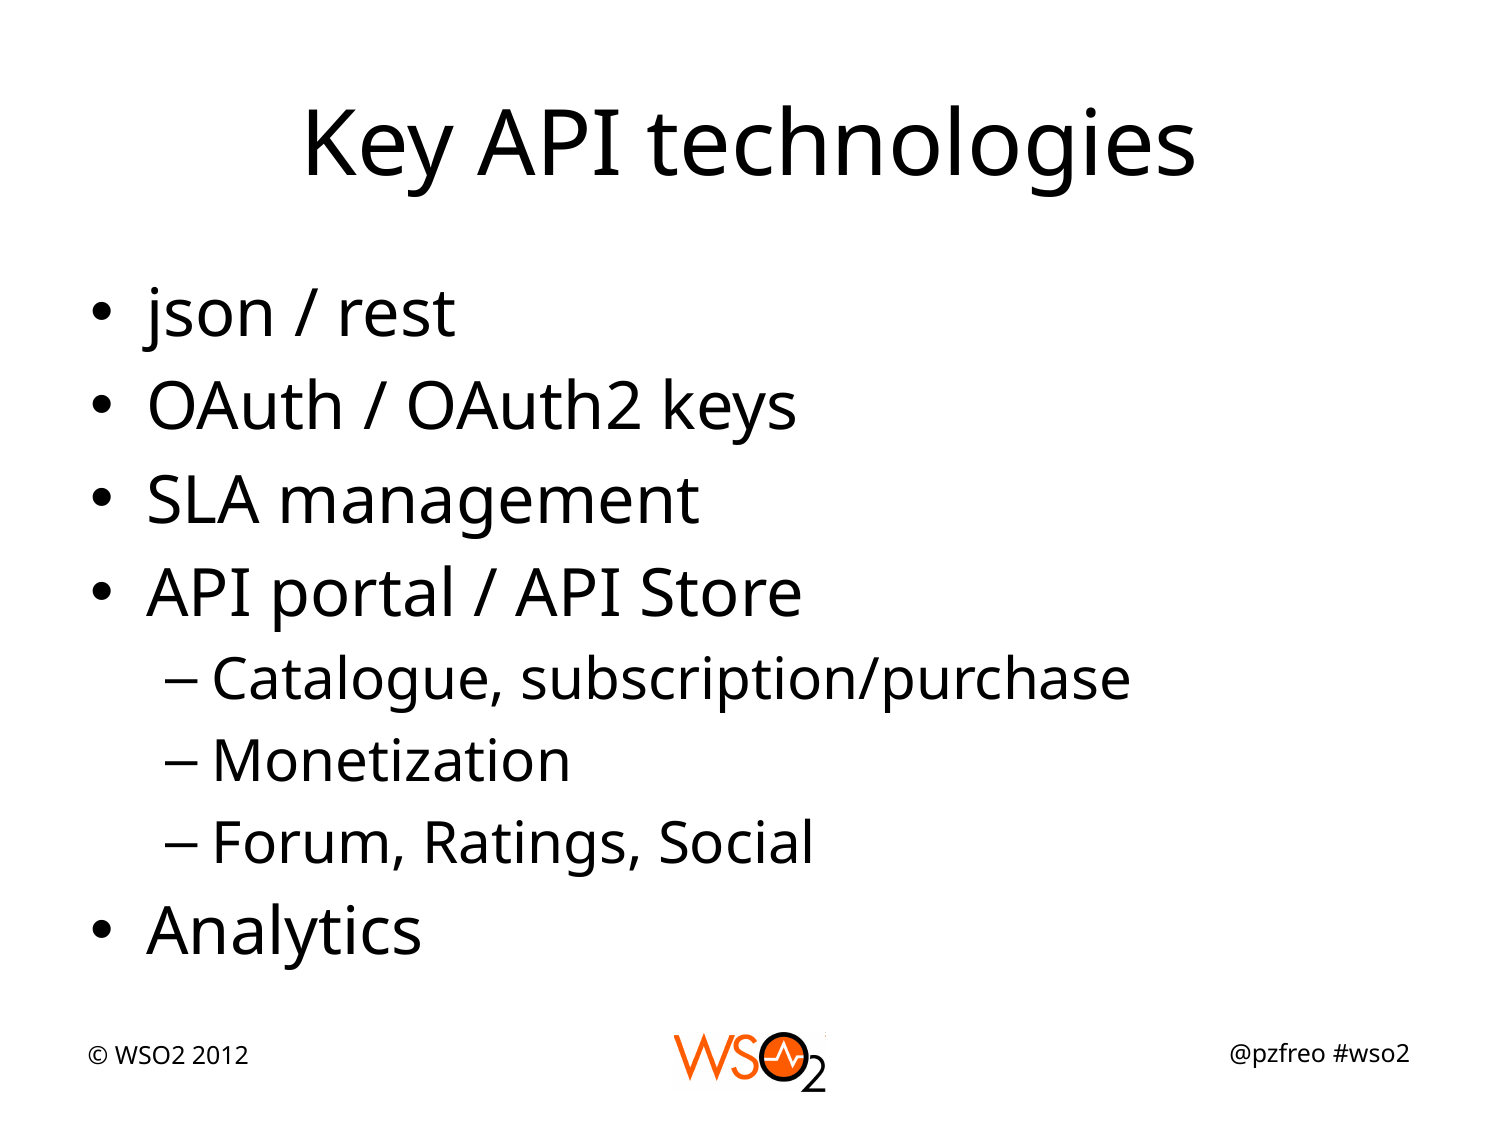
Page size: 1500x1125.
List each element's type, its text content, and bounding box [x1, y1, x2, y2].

title Key API technologies [75, 45, 1425, 233]
list json / rest OAuth / OAuth2 keys SLA management API portal / API Store Catalogue, subscription/purchase Monetization Forum, Ratings, Social Analytics [75, 262, 1425, 1005]
picture [674, 1032, 826, 1092]
